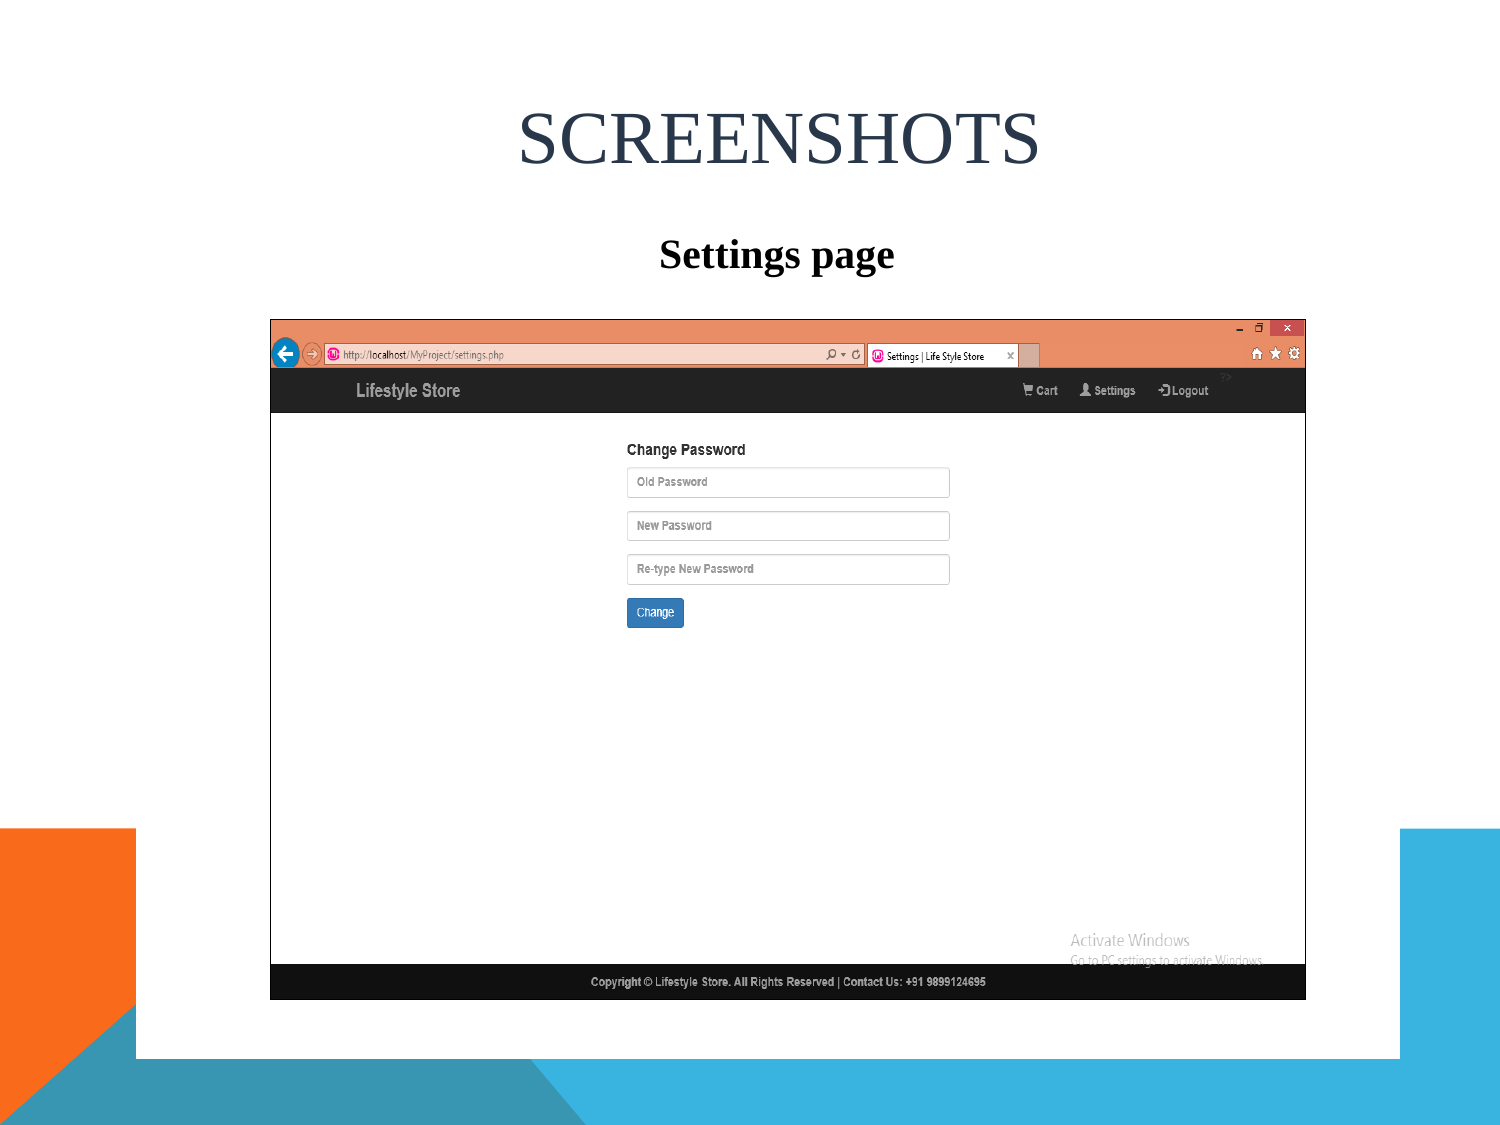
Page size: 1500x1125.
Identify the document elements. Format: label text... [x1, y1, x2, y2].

picture [136, 168, 1400, 1059]
title Screenshots [454, 59, 1106, 167]
